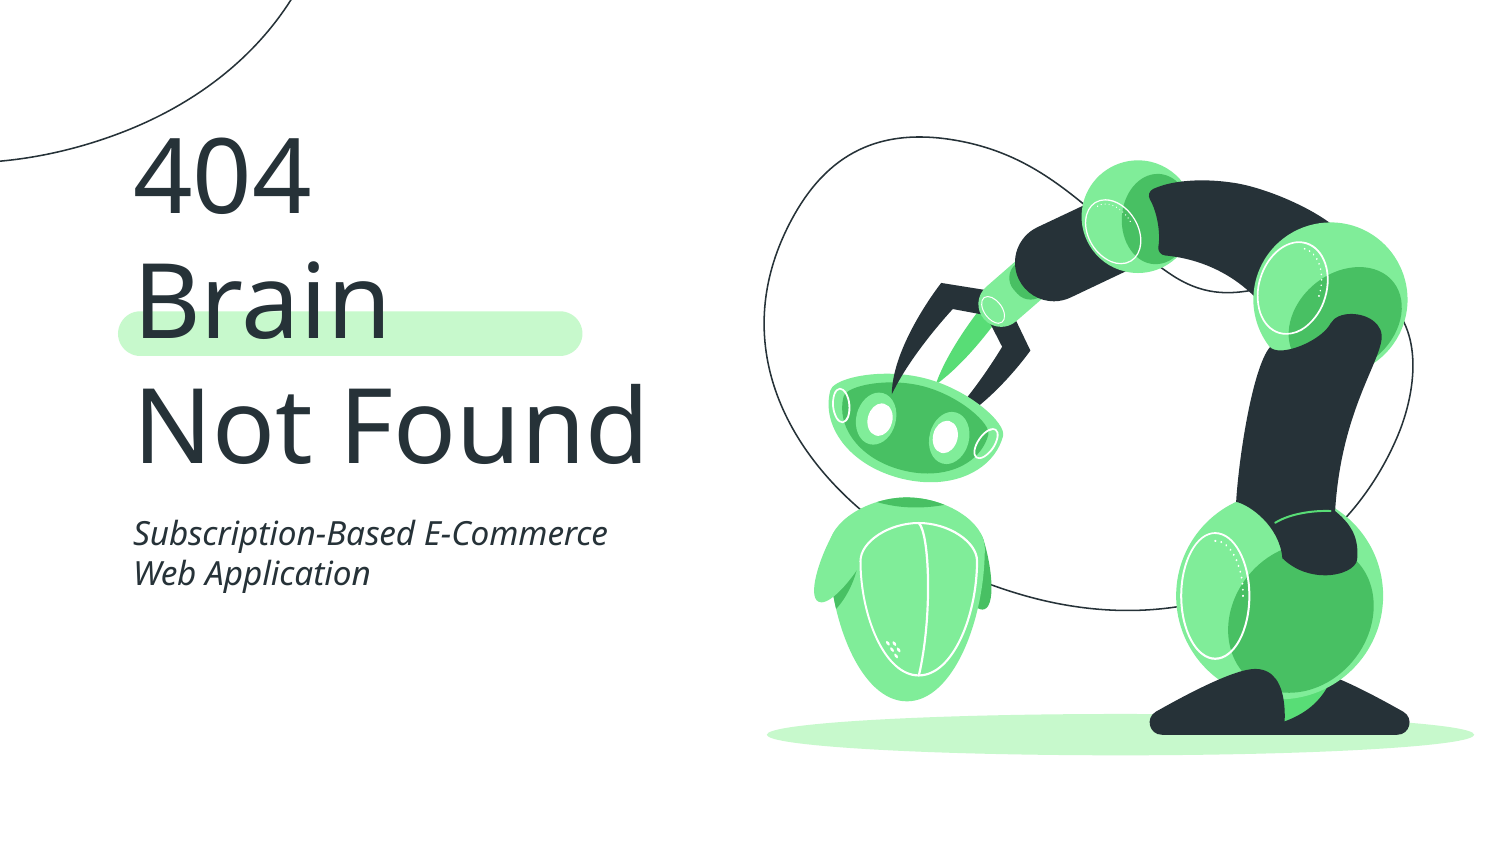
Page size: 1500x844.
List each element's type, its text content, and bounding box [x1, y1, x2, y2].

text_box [666, 0, 1490, 765]
subtitle Subscription-Based E-Commerce Web Application [118, 497, 661, 611]
title 404 Brain Not Found [118, 167, 661, 497]
